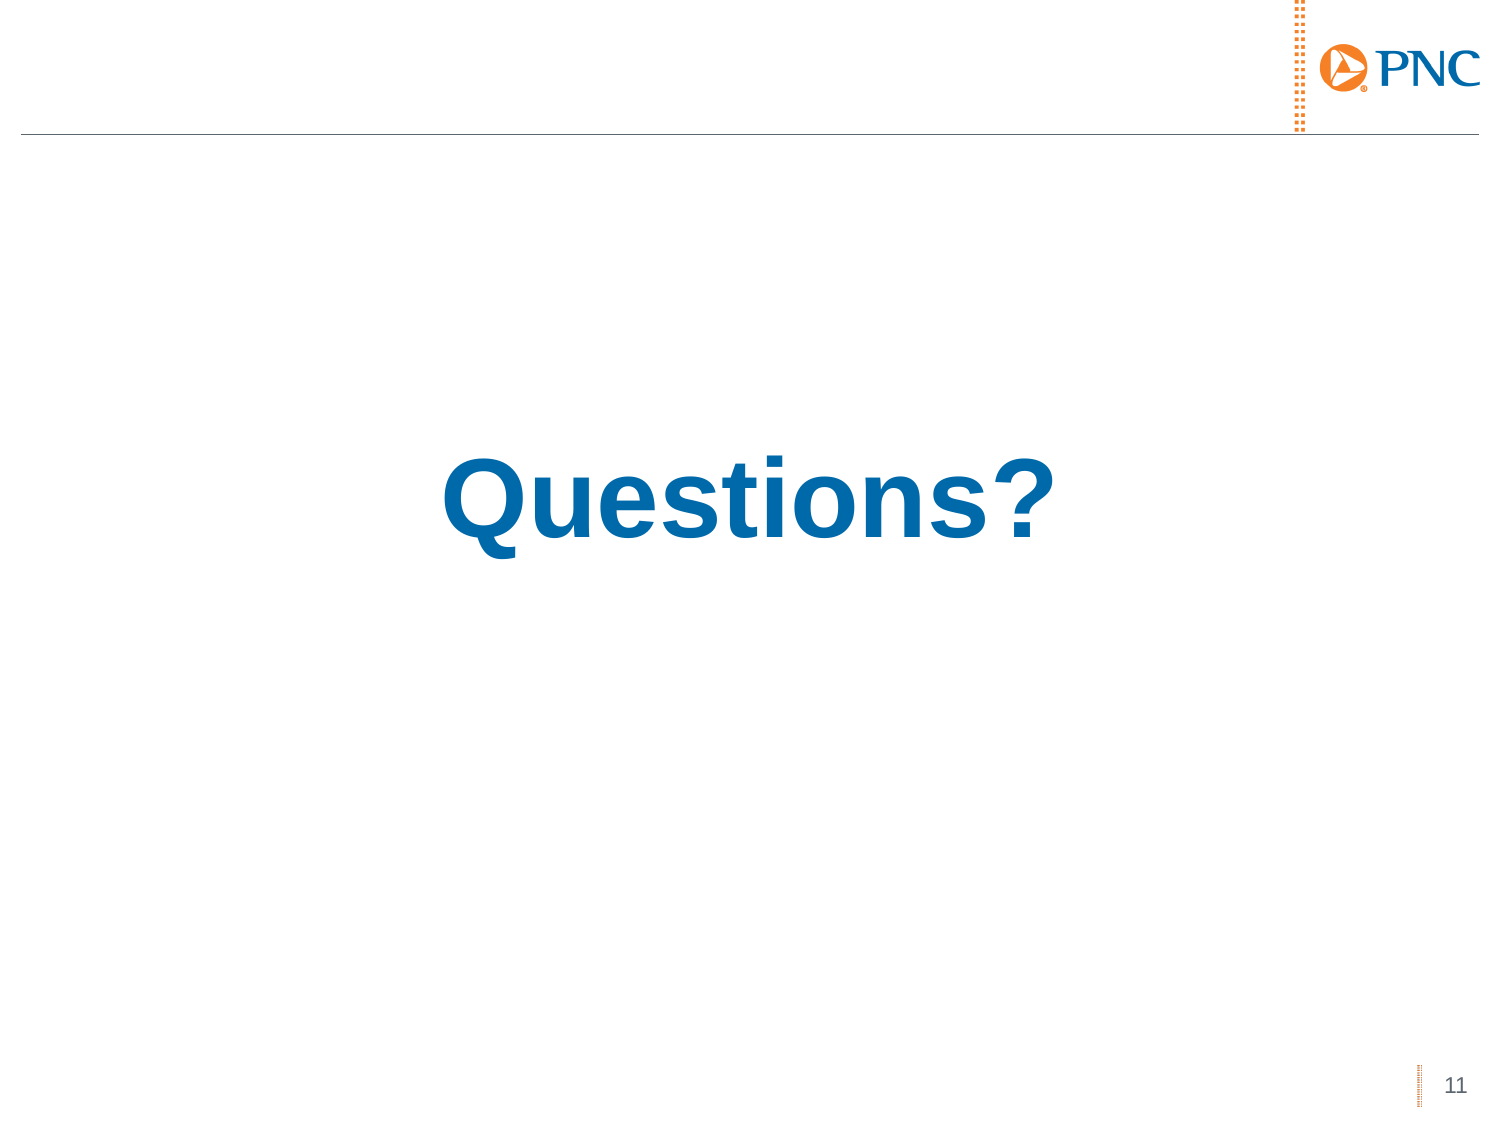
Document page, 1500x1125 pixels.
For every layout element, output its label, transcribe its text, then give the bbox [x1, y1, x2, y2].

picture [1294, 0, 1480, 132]
picture [1417, 1065, 1422, 1107]
slide_number 11 [1437, 1070, 1488, 1125]
title Questions? [256, 425, 1244, 562]
